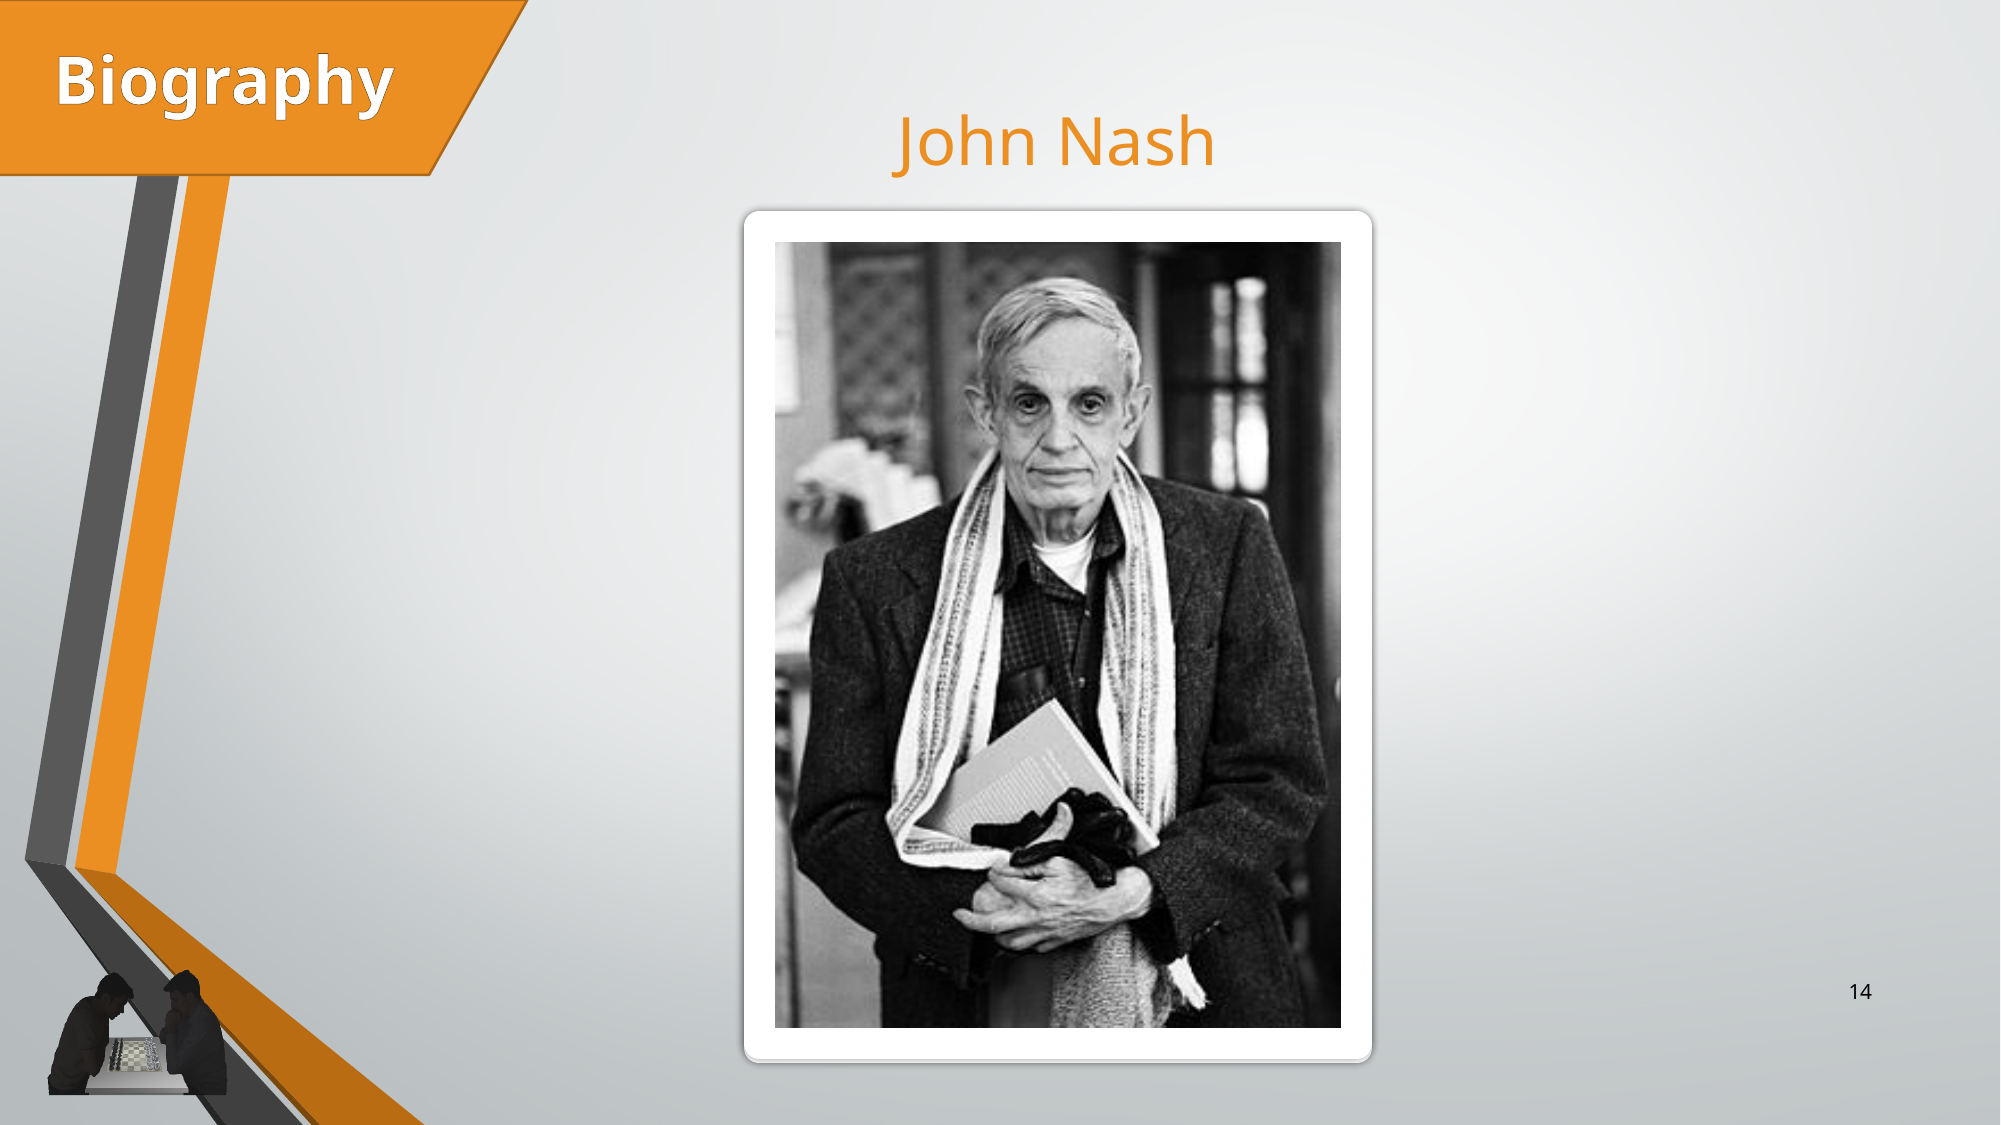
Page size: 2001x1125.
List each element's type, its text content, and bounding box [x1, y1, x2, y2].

slide_number 14 [1796, 962, 1887, 1023]
picture [34, 969, 241, 1096]
title John Nash [746, 87, 1370, 190]
text_box [0, 0, 529, 177]
text_box Biography [38, 30, 410, 125]
picture [774, 242, 1342, 1033]
